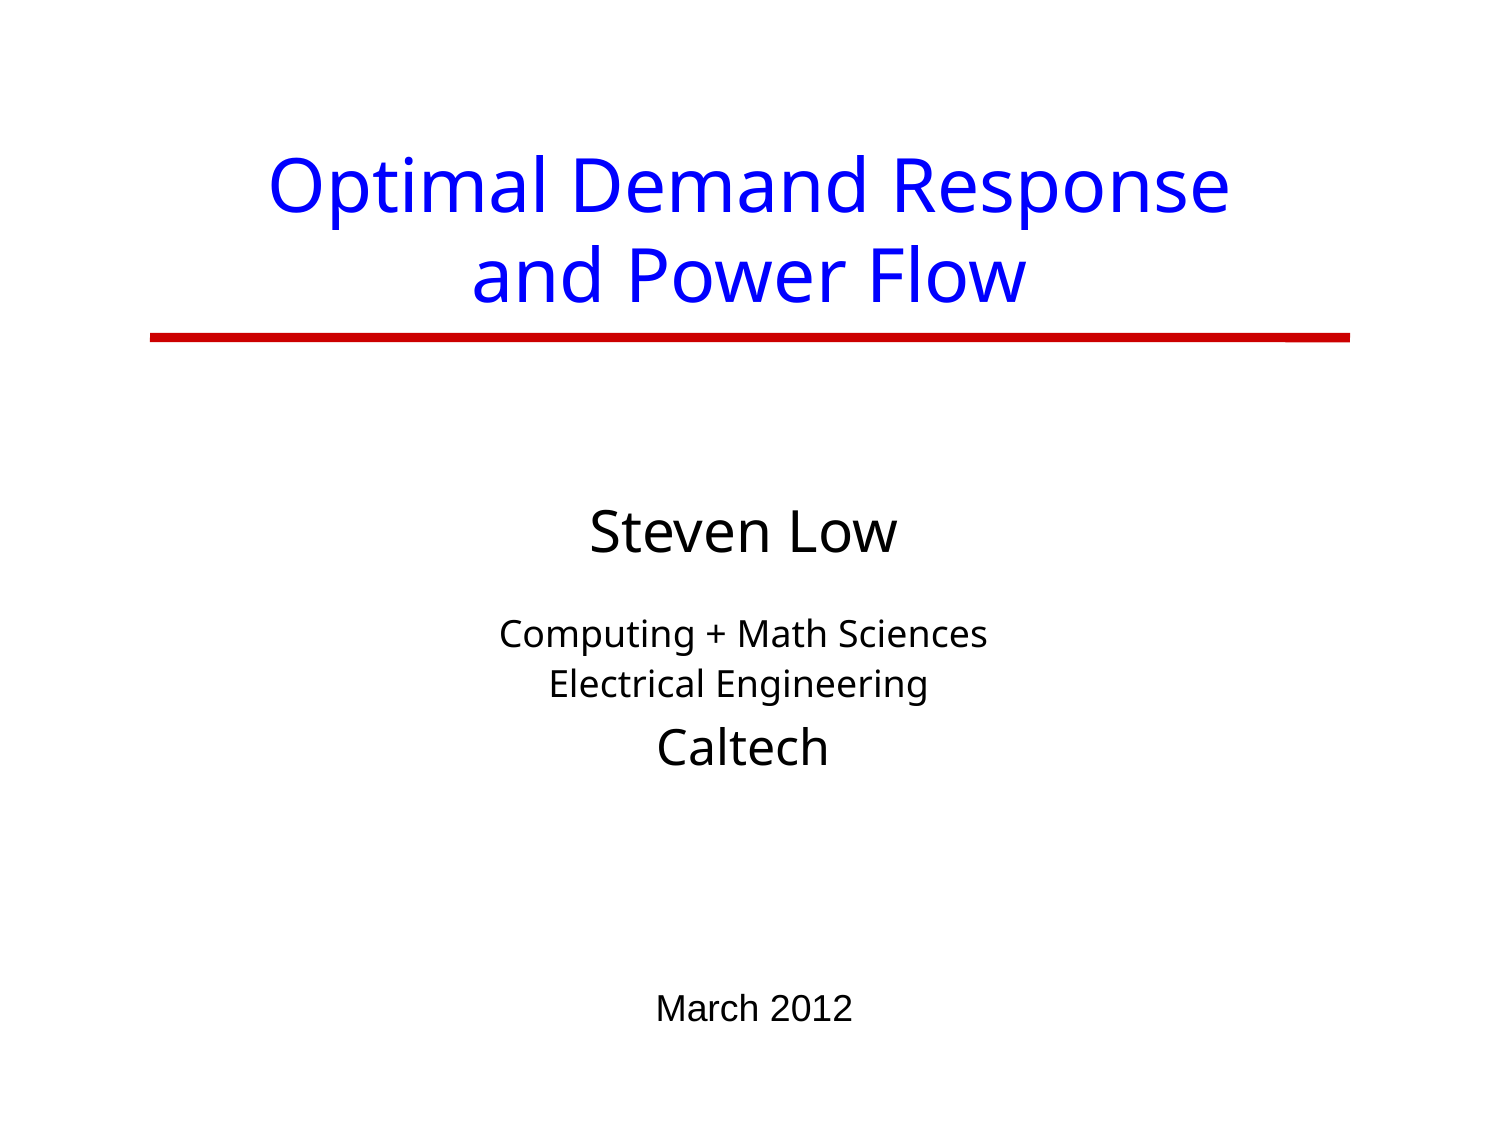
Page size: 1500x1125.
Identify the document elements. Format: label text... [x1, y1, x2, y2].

text_box March 2012 [640, 976, 868, 1037]
text_box Steven Low Computing + Math Sciences Electrical Engineering Caltech [187, 462, 1300, 900]
title Optimal Demand Response and Power Flow [112, 74, 1388, 326]
